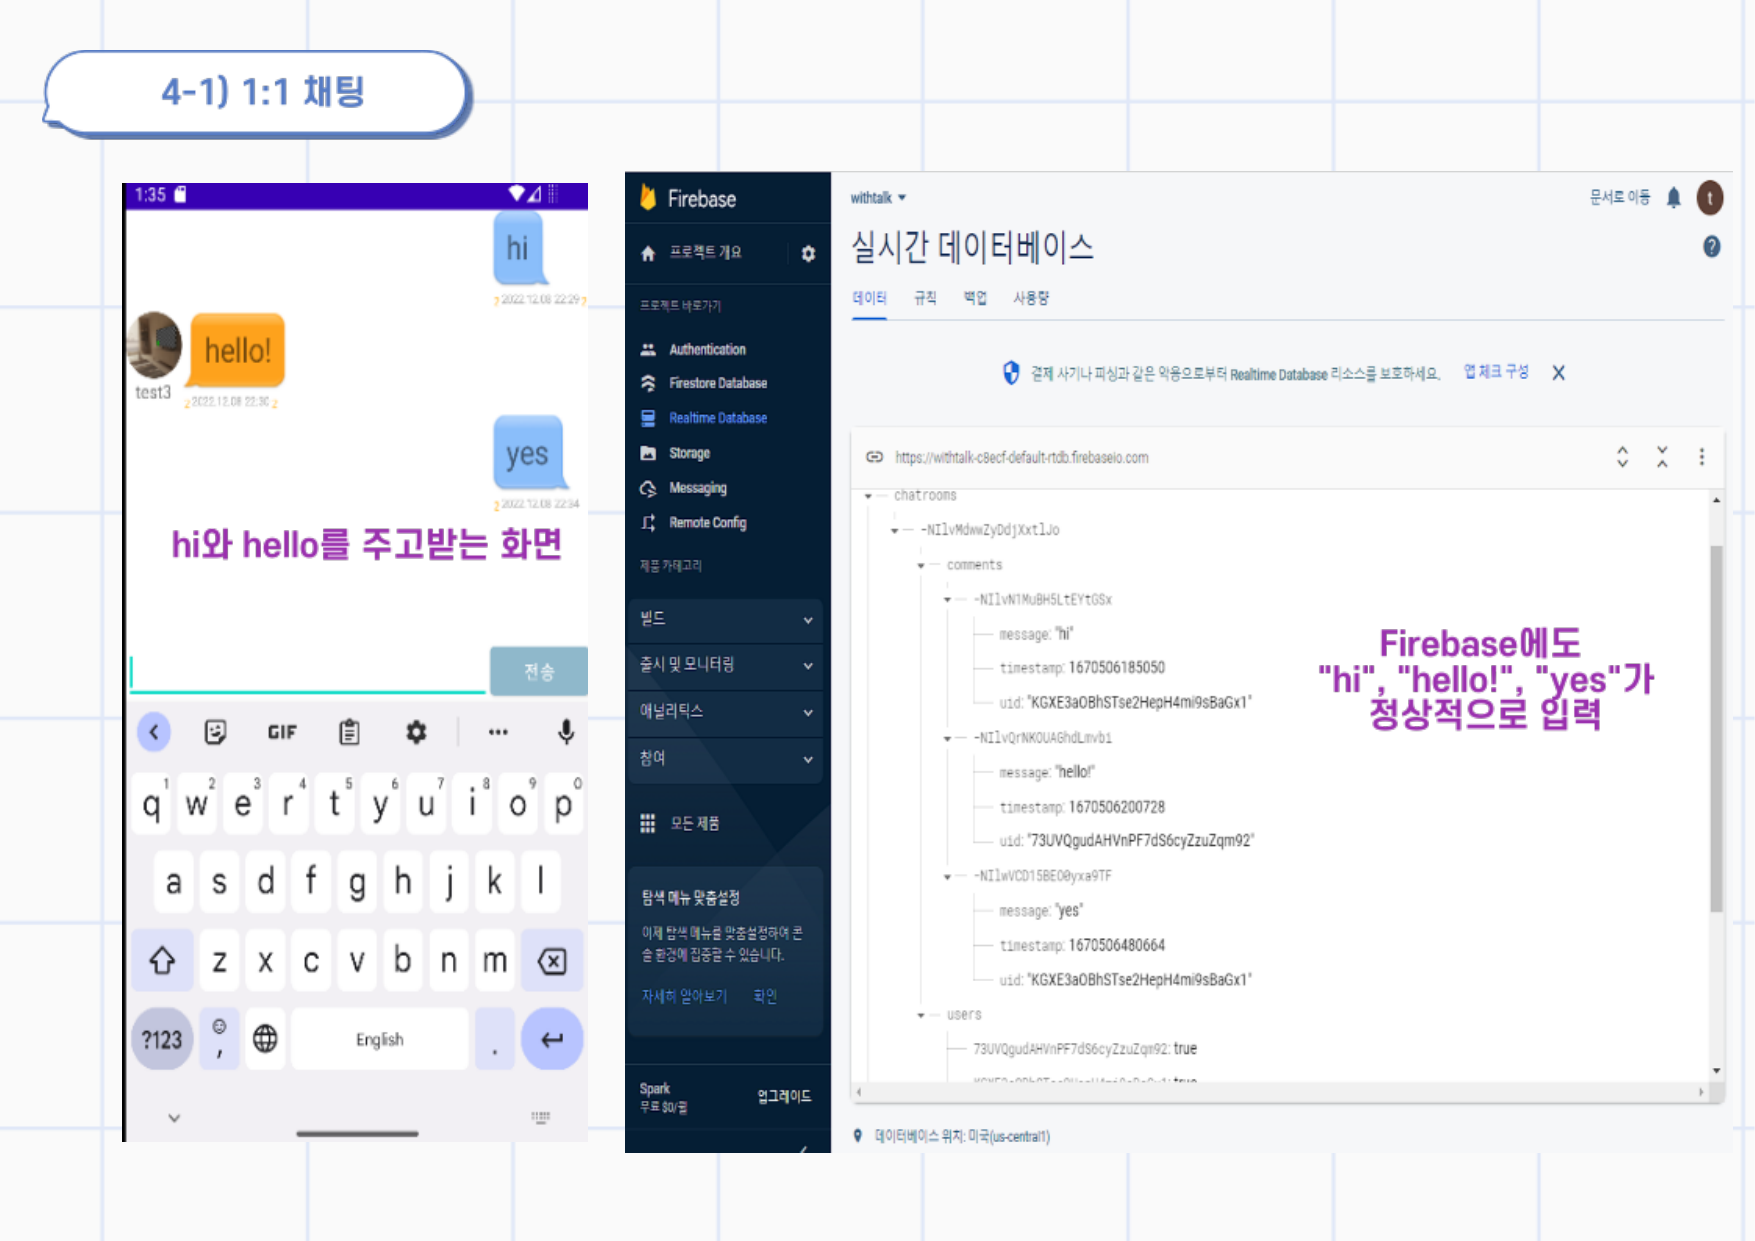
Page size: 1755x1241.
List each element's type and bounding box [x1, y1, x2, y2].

text_box [42, 49, 469, 135]
picture [117, 515, 578, 584]
picture [147, 63, 382, 132]
text_box [122, 183, 589, 1142]
picture [1235, 614, 1670, 747]
text_box [624, 171, 1733, 1154]
text_box [0, 0, 1755, 1241]
